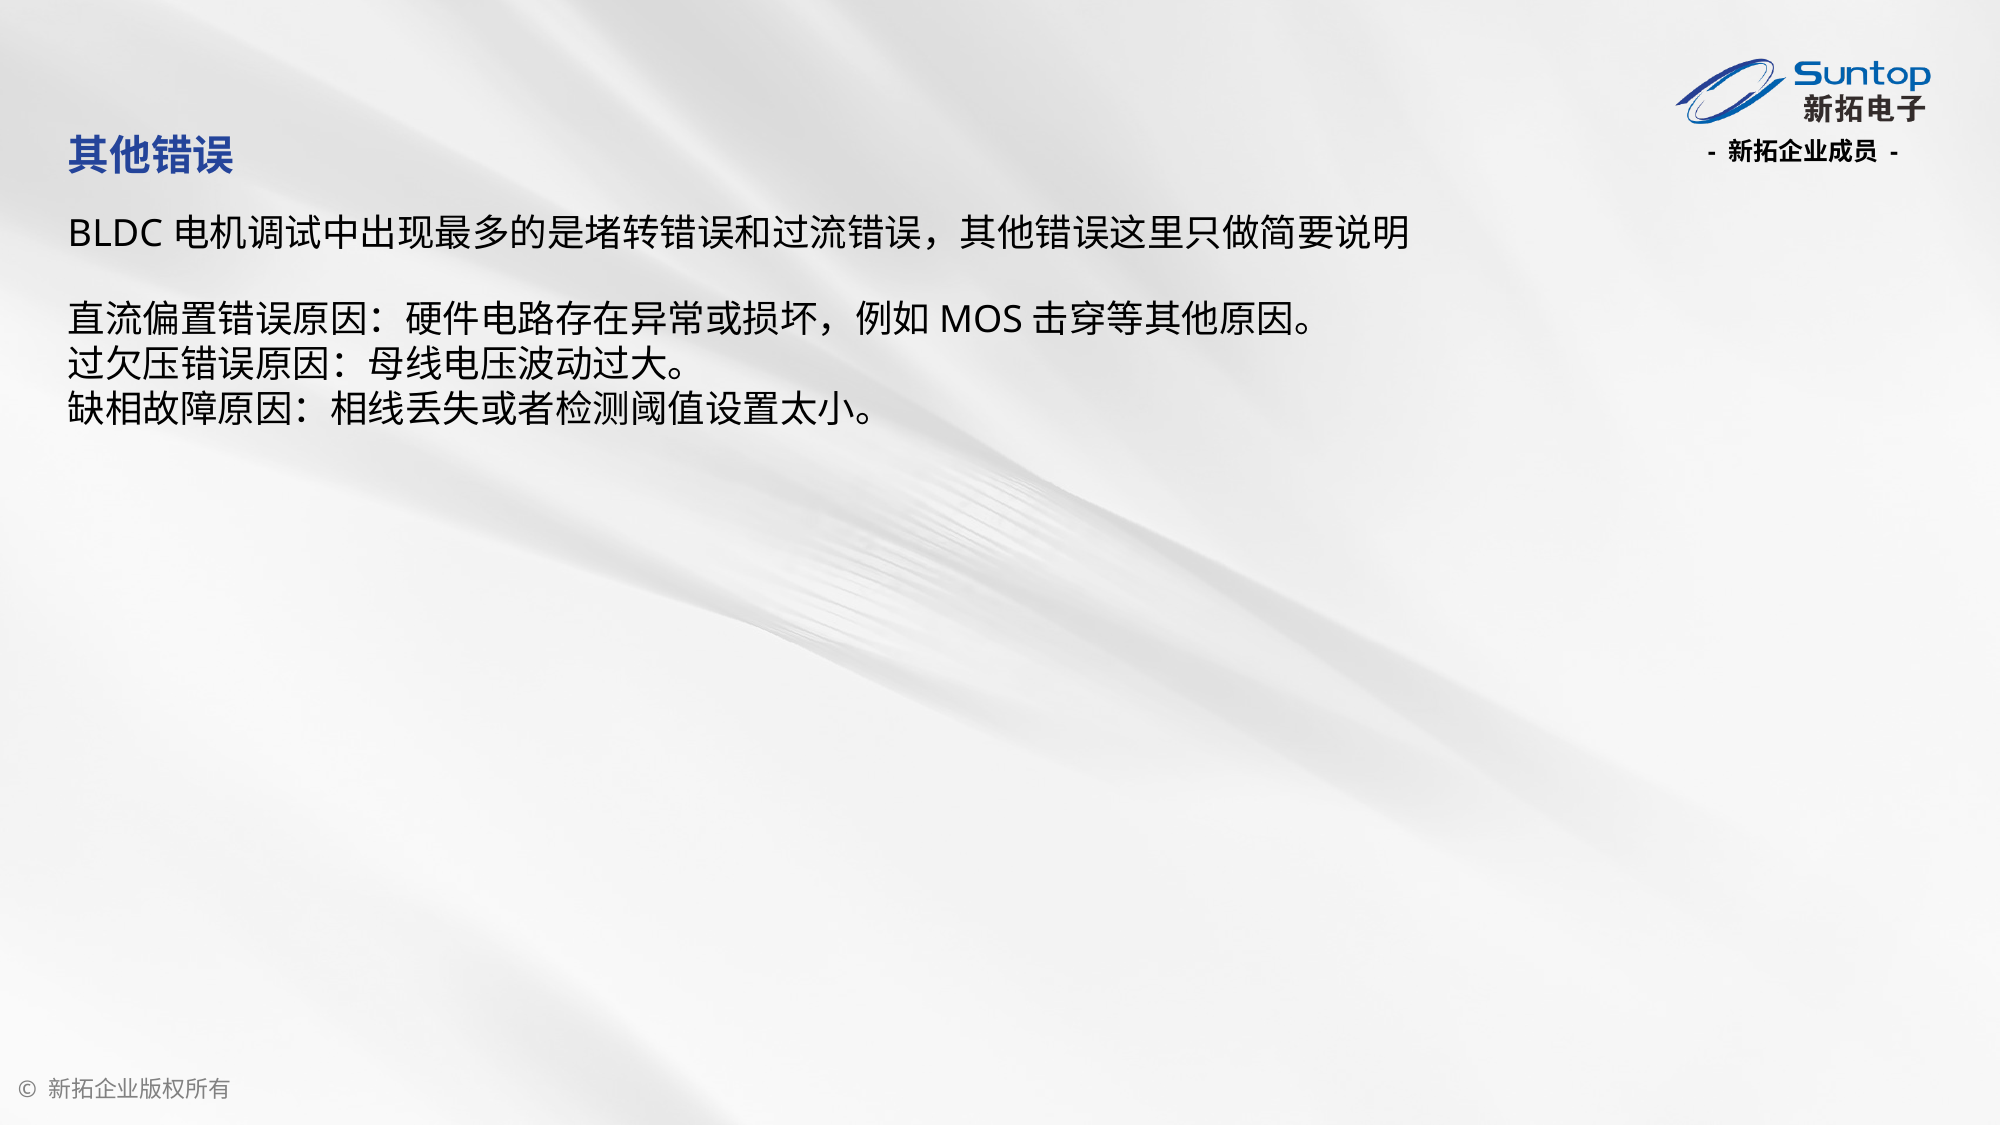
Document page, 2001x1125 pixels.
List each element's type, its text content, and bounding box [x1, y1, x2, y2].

text_box BLDC电机调试中出现最多的是堵转错误和过流错误，其他错误这里只做简要说明 [52, 201, 1947, 261]
picture [1665, 39, 1940, 143]
text_box 其他错误 [52, 121, 537, 186]
text_box [87, 121, 572, 187]
text_box 直流偏置错误原因：硬件电路存在异常或损坏，例如MOS击穿等其他原因。 过欠压错误原因：母线电压波动过大。 缺相故障原因：相线丢失或者检测阈值设置太小。 [52, 287, 1947, 438]
